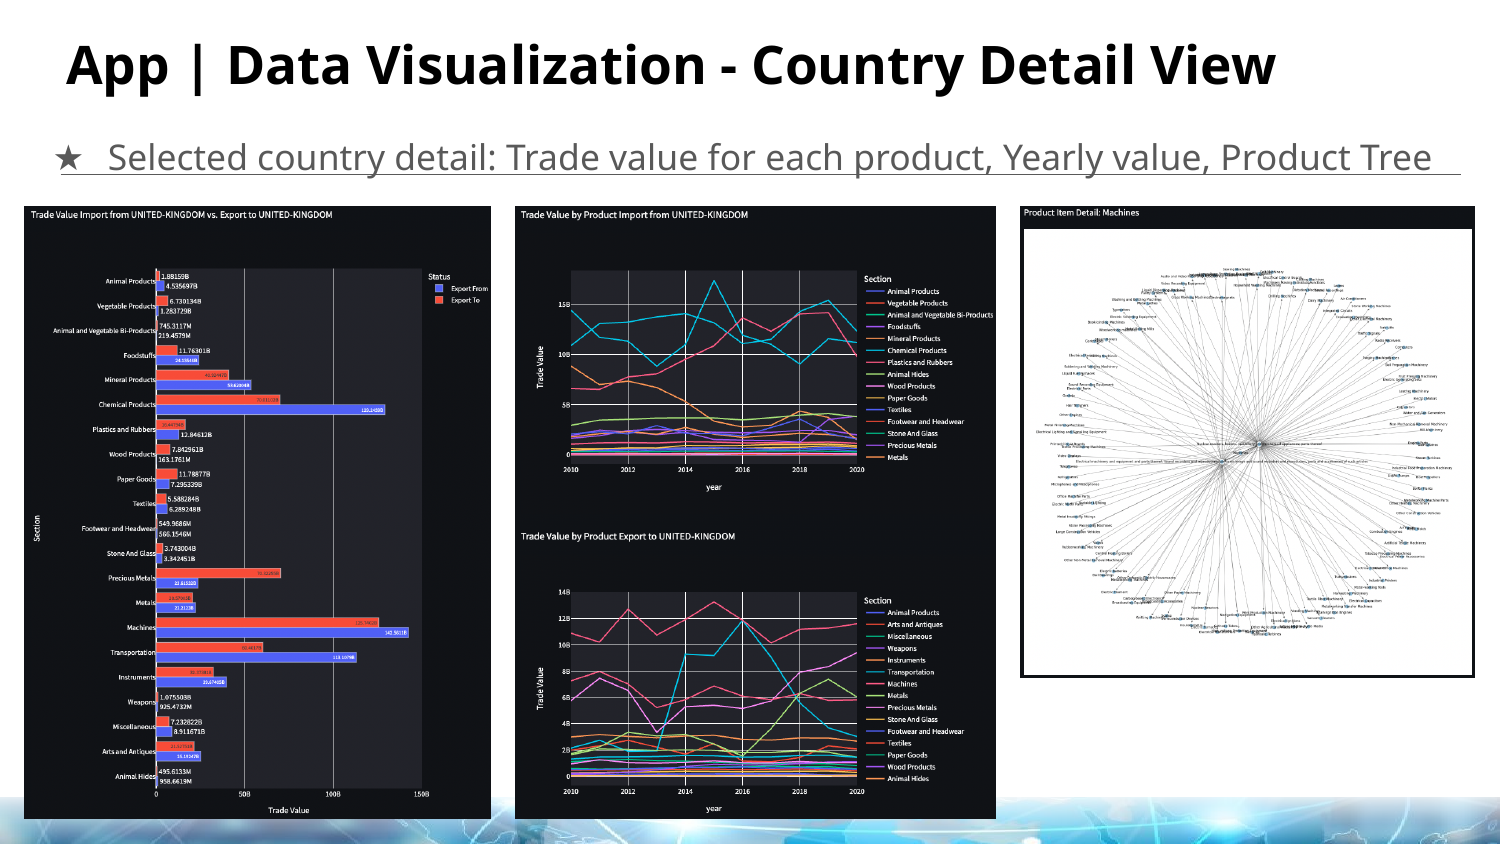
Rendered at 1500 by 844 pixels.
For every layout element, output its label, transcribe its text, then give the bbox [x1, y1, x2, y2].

picture [24, 206, 491, 819]
picture [1020, 206, 1476, 678]
text_box Selected country detail: Trade value for each product, Yearly value, Product Tree [17, 113, 1500, 182]
picture [515, 206, 996, 819]
title App | Data Visualization - Country Detail View [51, 16, 1449, 111]
